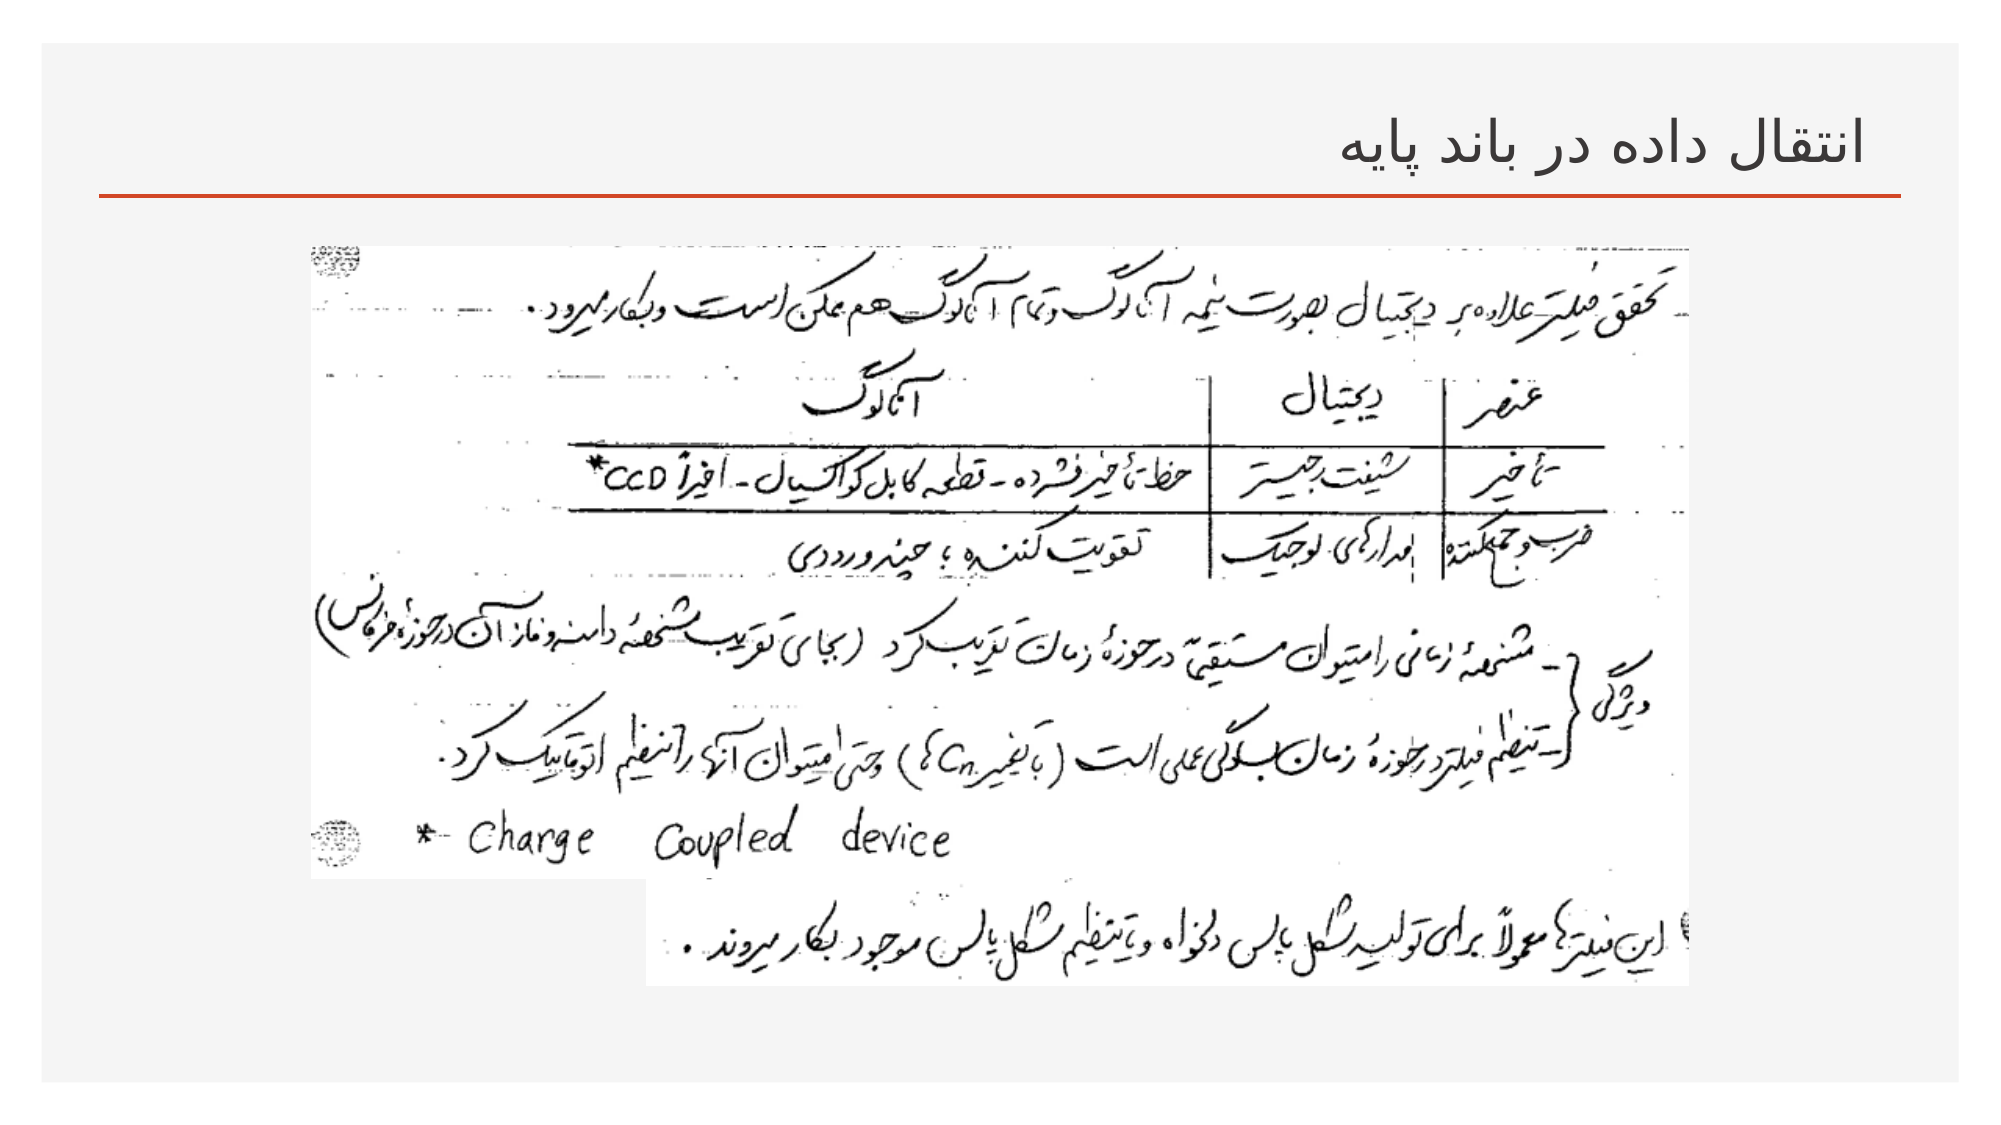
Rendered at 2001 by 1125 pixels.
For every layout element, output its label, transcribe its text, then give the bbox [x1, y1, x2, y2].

title انتقال داده در باند پایه [754, 77, 1883, 182]
picture [311, 245, 1689, 986]
